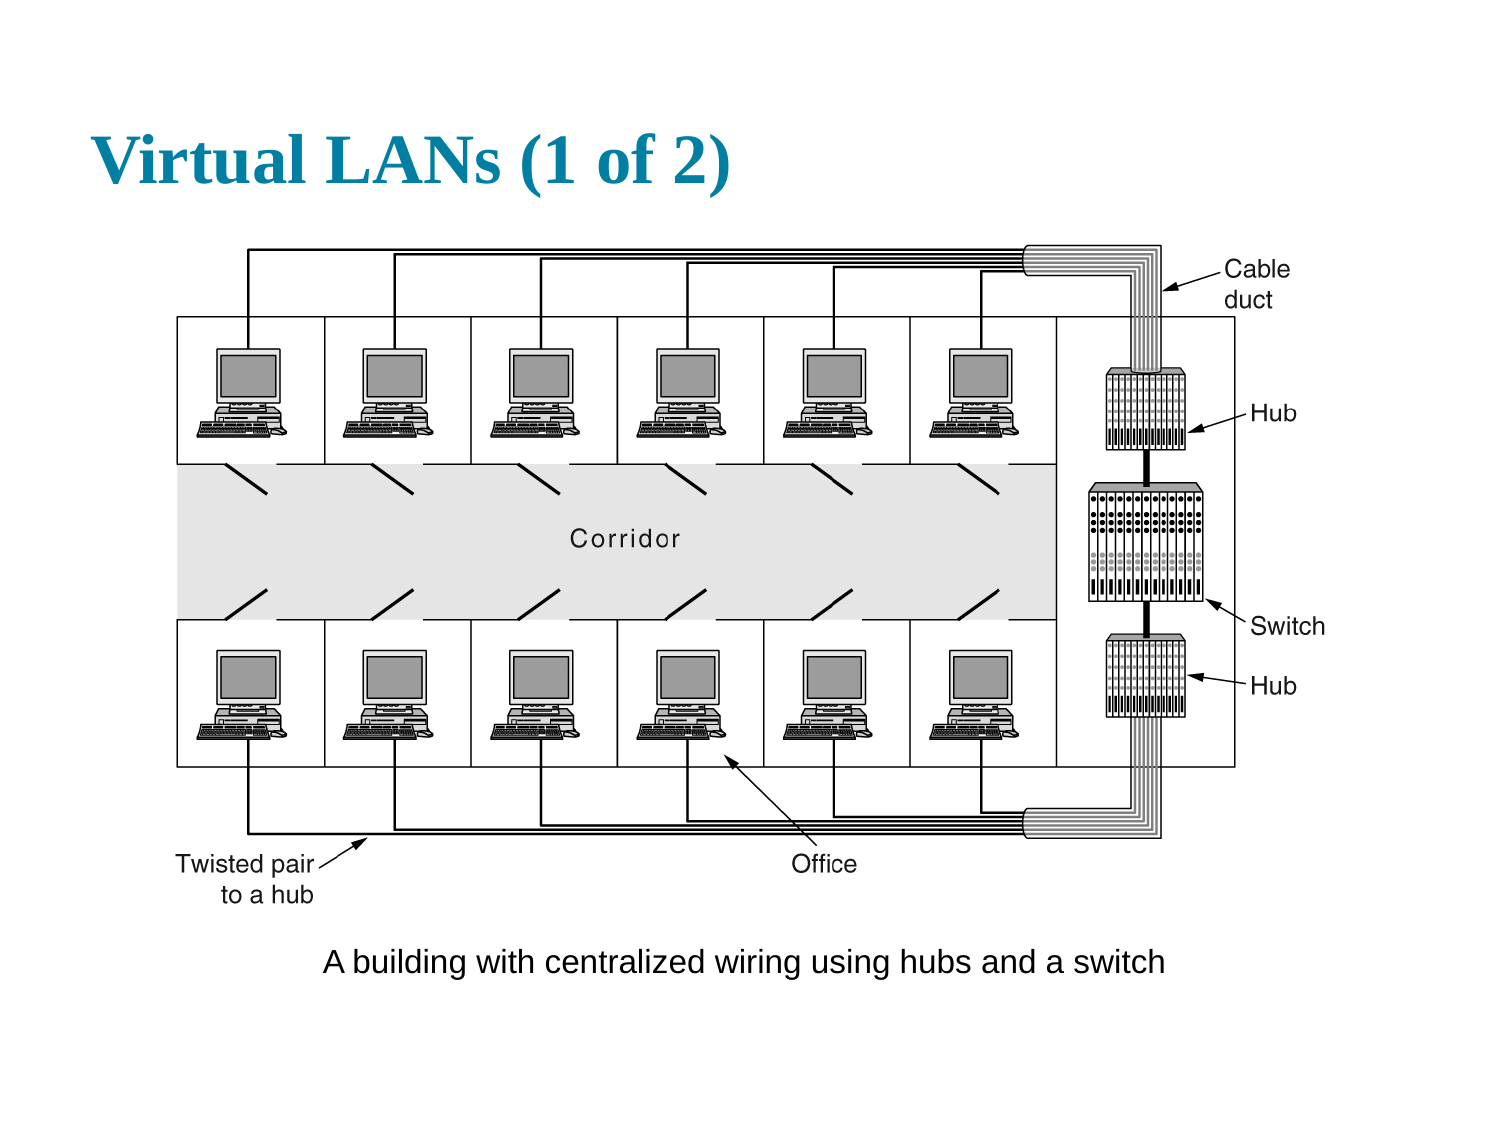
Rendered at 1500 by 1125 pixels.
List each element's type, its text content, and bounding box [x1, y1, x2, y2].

picture [173, 242, 1327, 908]
title Virtual LANs (1 of 2) [75, 37, 1425, 213]
list A building with centralized wiring using hubs and a switch [75, 828, 1425, 996]
